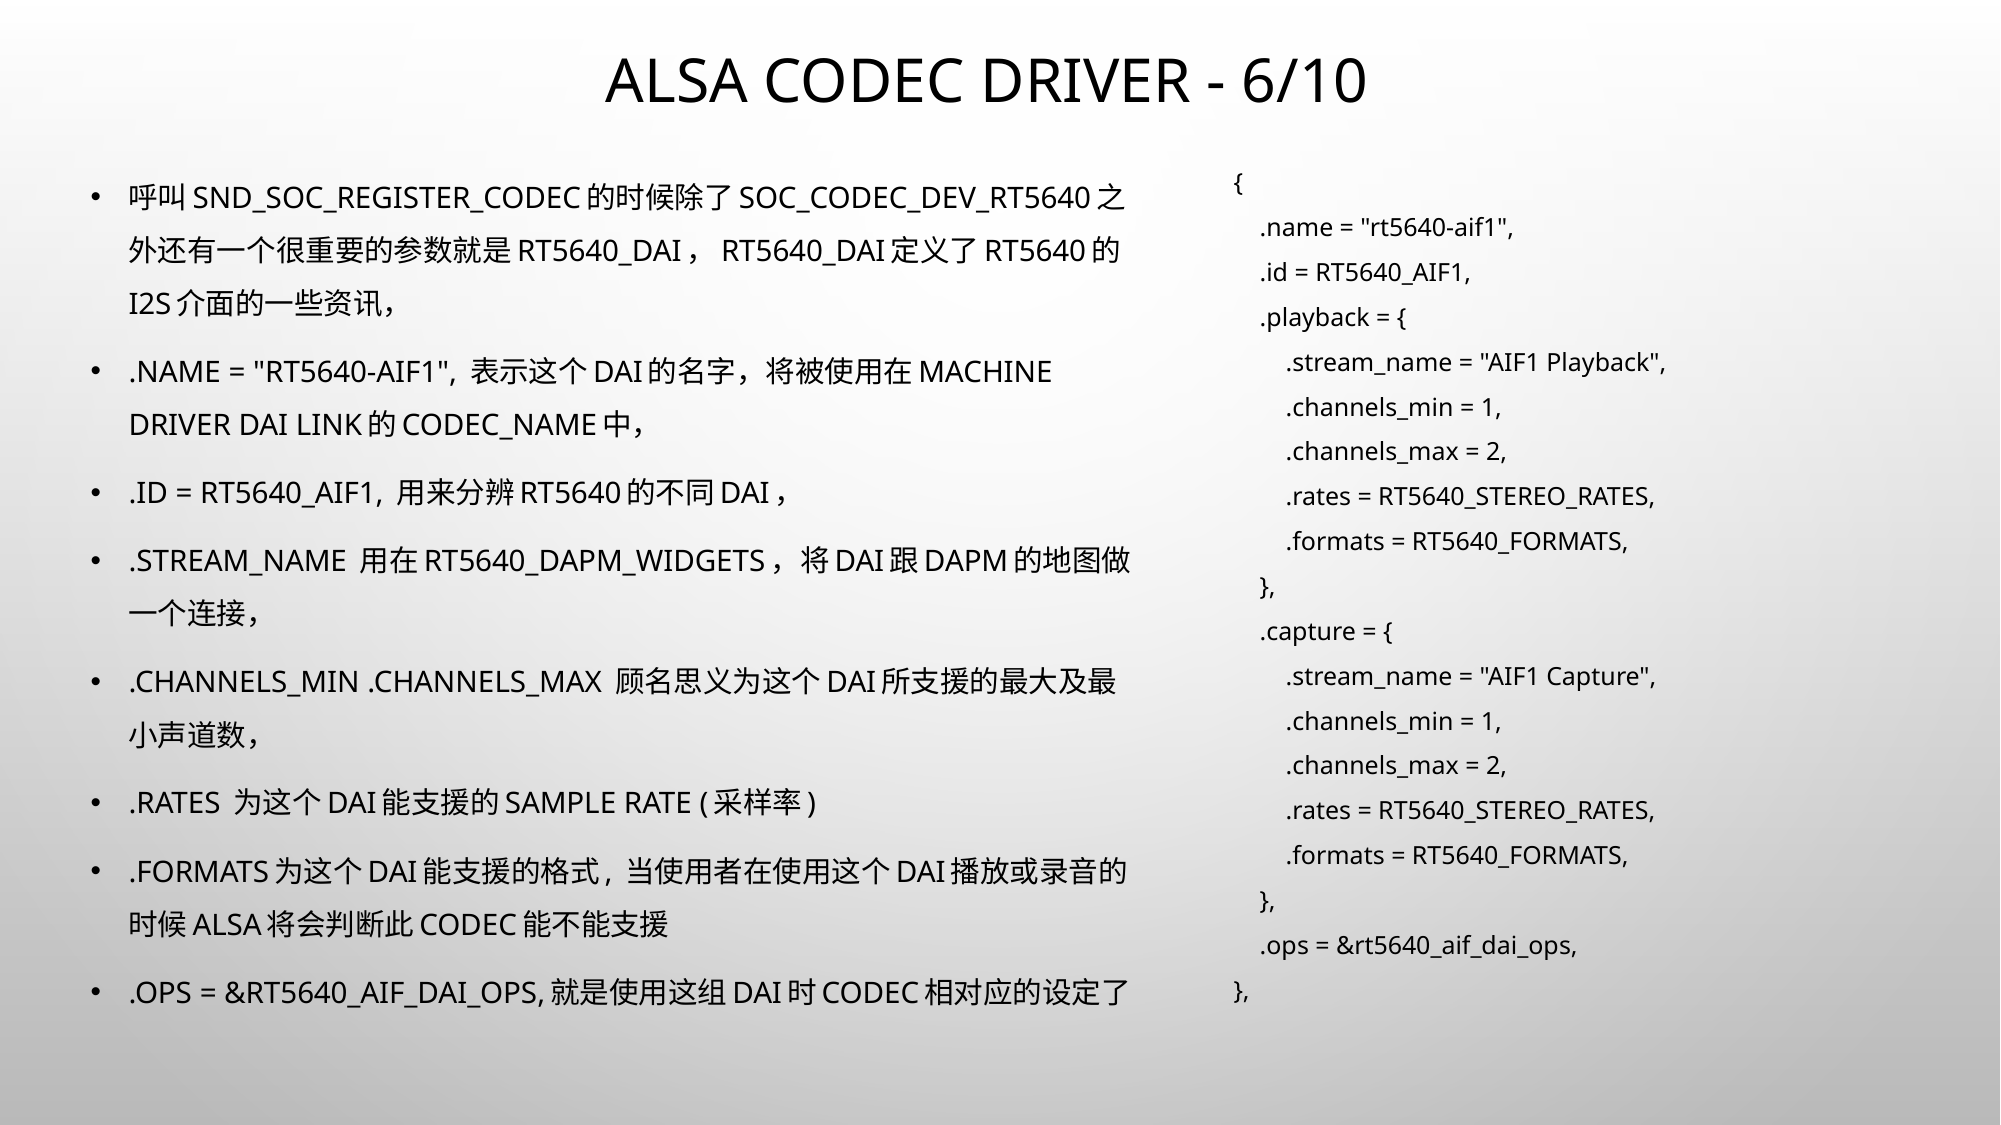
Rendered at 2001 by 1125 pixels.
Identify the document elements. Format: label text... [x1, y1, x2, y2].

title ALSA Codec Driver - 6/10 [112, 42, 1863, 124]
list 呼叫snd_soc_register_codec的时候除了soc_codec_dev_rt5640之外还有一个很重要的参数就是rt5640_dai，rt5640_dai定义了rt5640的I2S介面的一些资讯， .name = "rt5640-aif1", 表示这个dai的名字，将被使用在machine driver dai link的codec_name中， .id = RT5640_AIF1, 用来分辨rt5640的不同dai， .stream_name 用在rt5640_dapm_widgets，将DAI跟dapm的地图做一个连接， .channels_min .channels_max 顾名思义为这个DAI所支援的最大及最小声道数， .rates 为这个DAI能支援的sample rate (采样率) .formats为这个DAI能支援的格式, 当使用者在使用这个DAI播放或录音的时候ALSA将会判断此codec能不能支援 .ops = &rt5640_aif_dai_ops,就是使用这组DAI时codec相对应的设定了 [75, 153, 1156, 1083]
text_box { .name = "rt5640-aif1", .id = RT5640_AIF1, .playback = { .stream_name = "AIF1 Playback", .channels_min = 1, .channels_max = 2, .rates = RT5640_STEREO_RATES, .formats = RT5640_FORMATS, }, .capture = { .stream_name = "AIF1 Capture", .channels_min = 1, .channels_max = 2, .rates = RT5640_STEREO_RATES, .formats = RT5640_FORMATS, }, .ops = &rt5640_aif_dai_ops, }, [1192, 144, 1949, 1012]
picture [0, 0, 2000, 1125]
